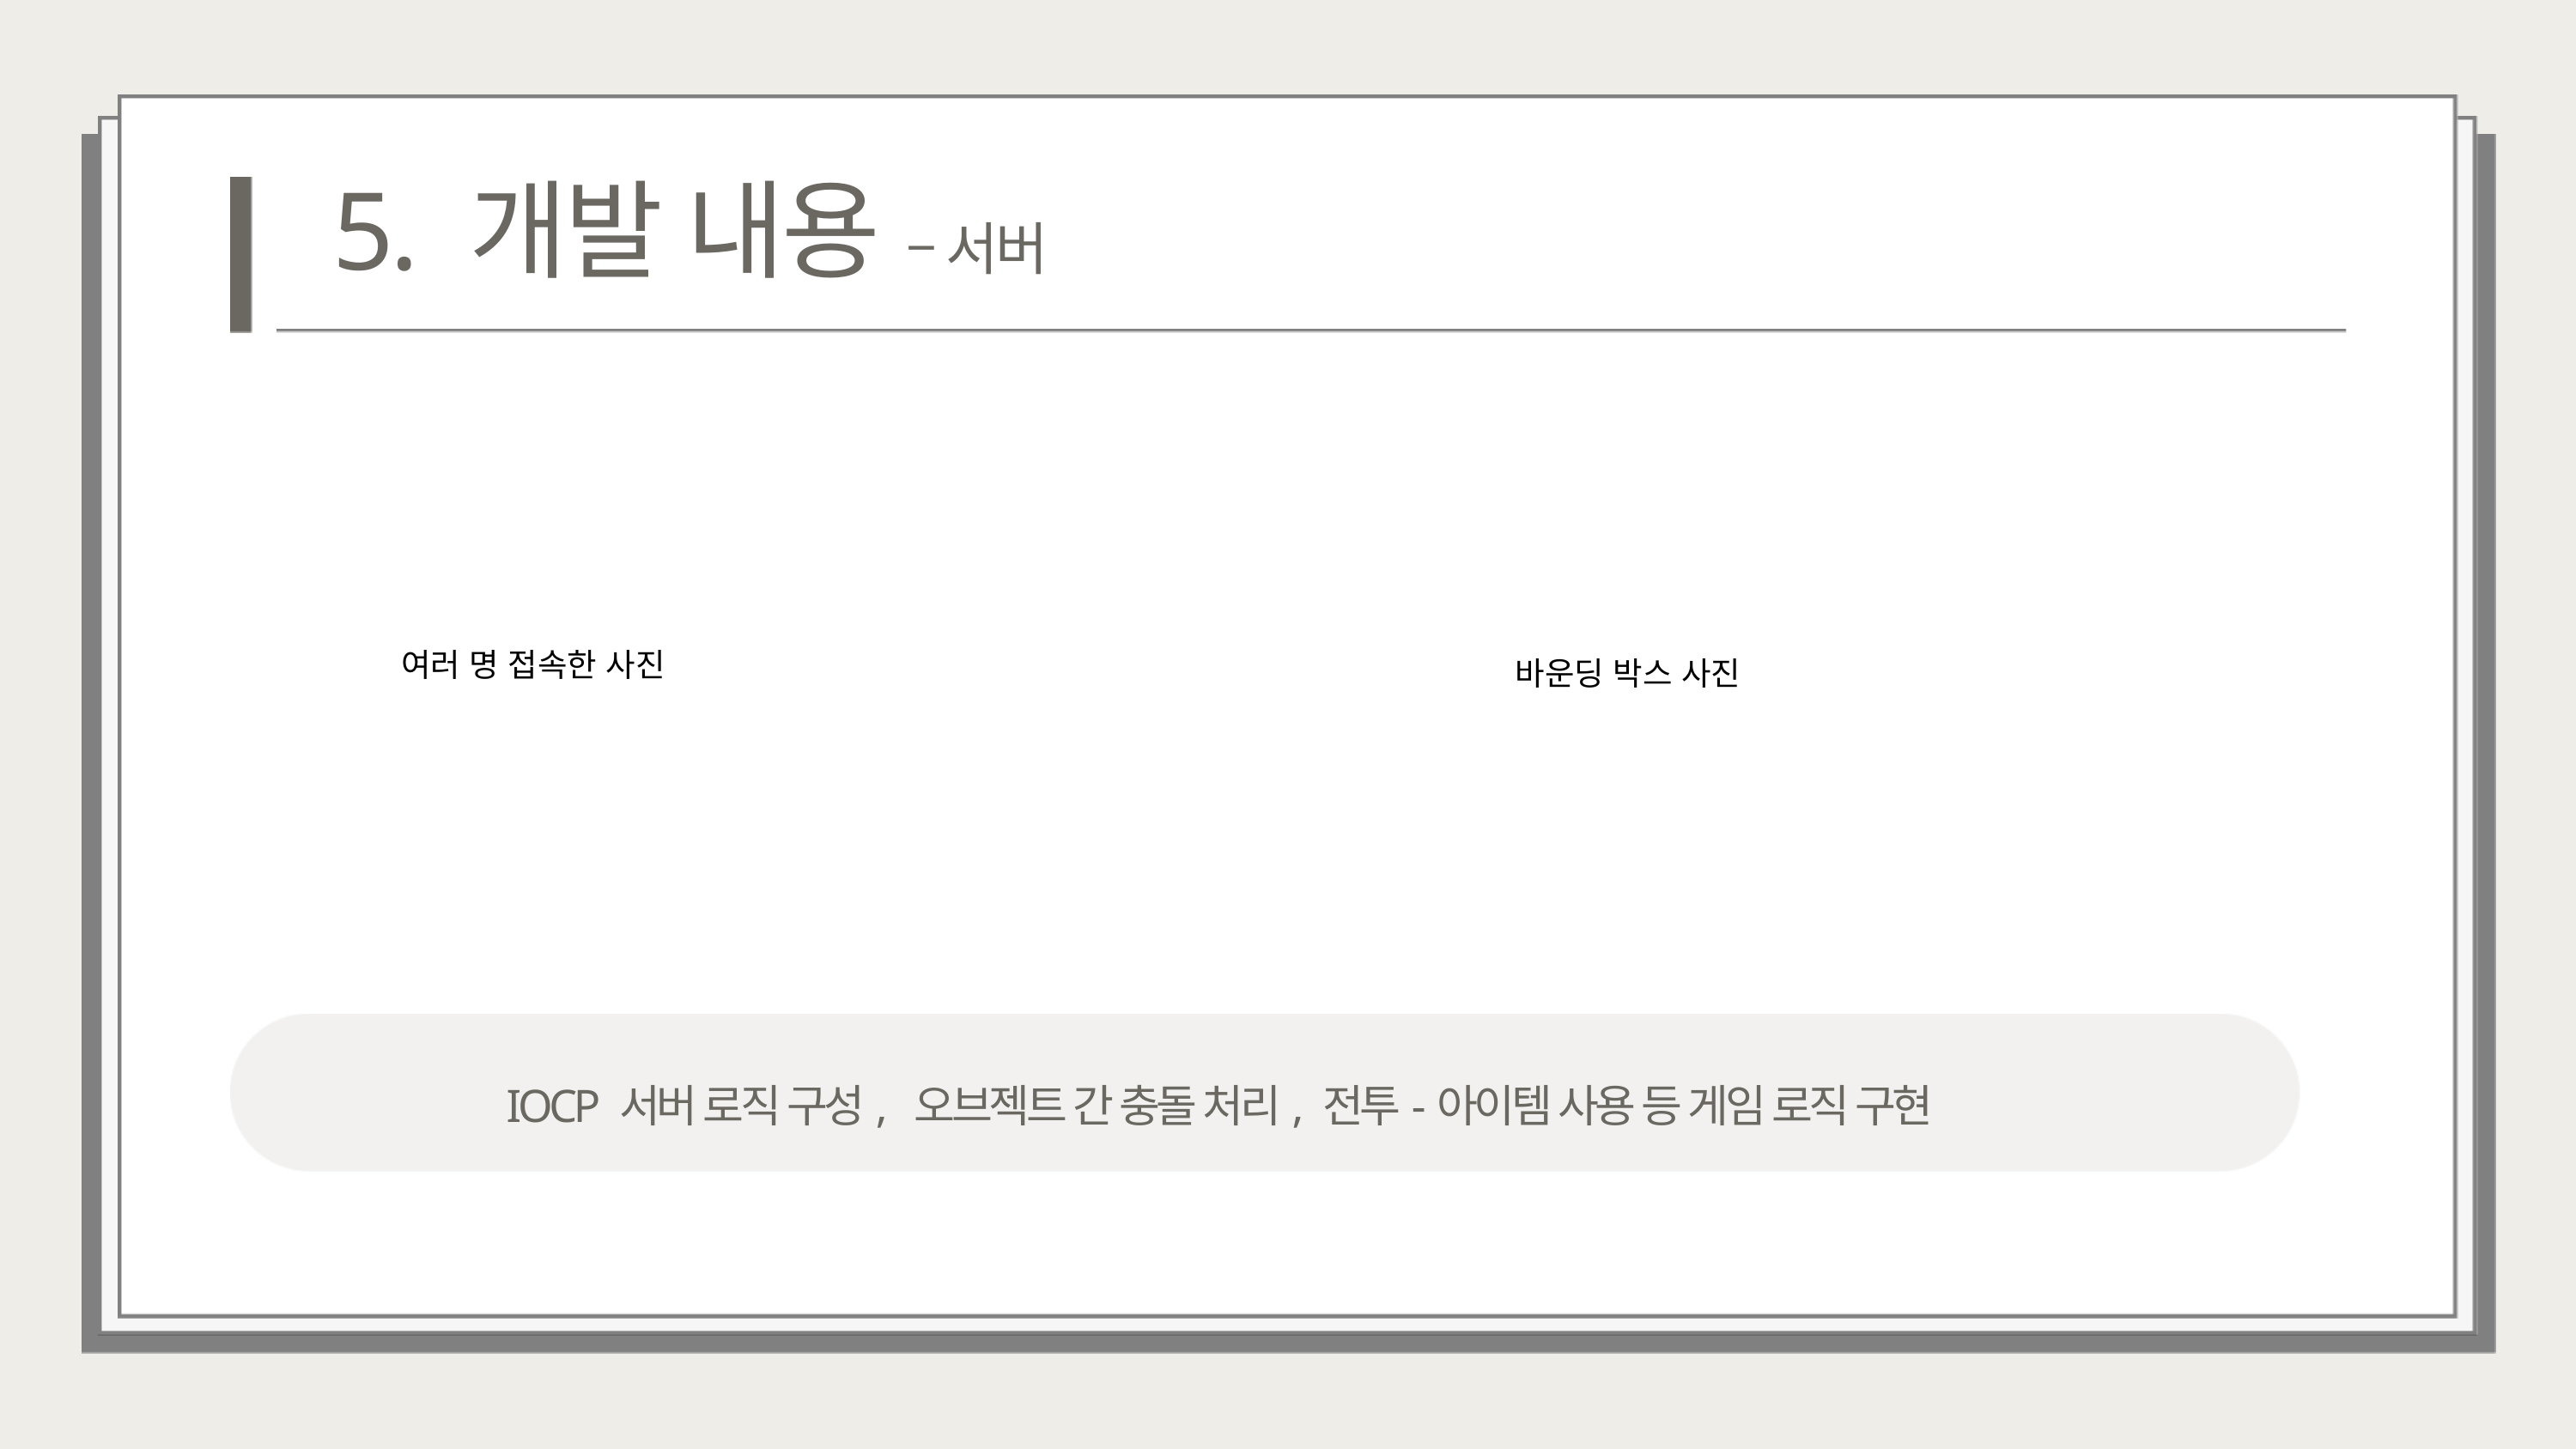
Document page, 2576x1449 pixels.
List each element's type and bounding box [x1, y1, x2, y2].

text_box [230, 1013, 2301, 1172]
picture [82, 94, 2496, 1355]
